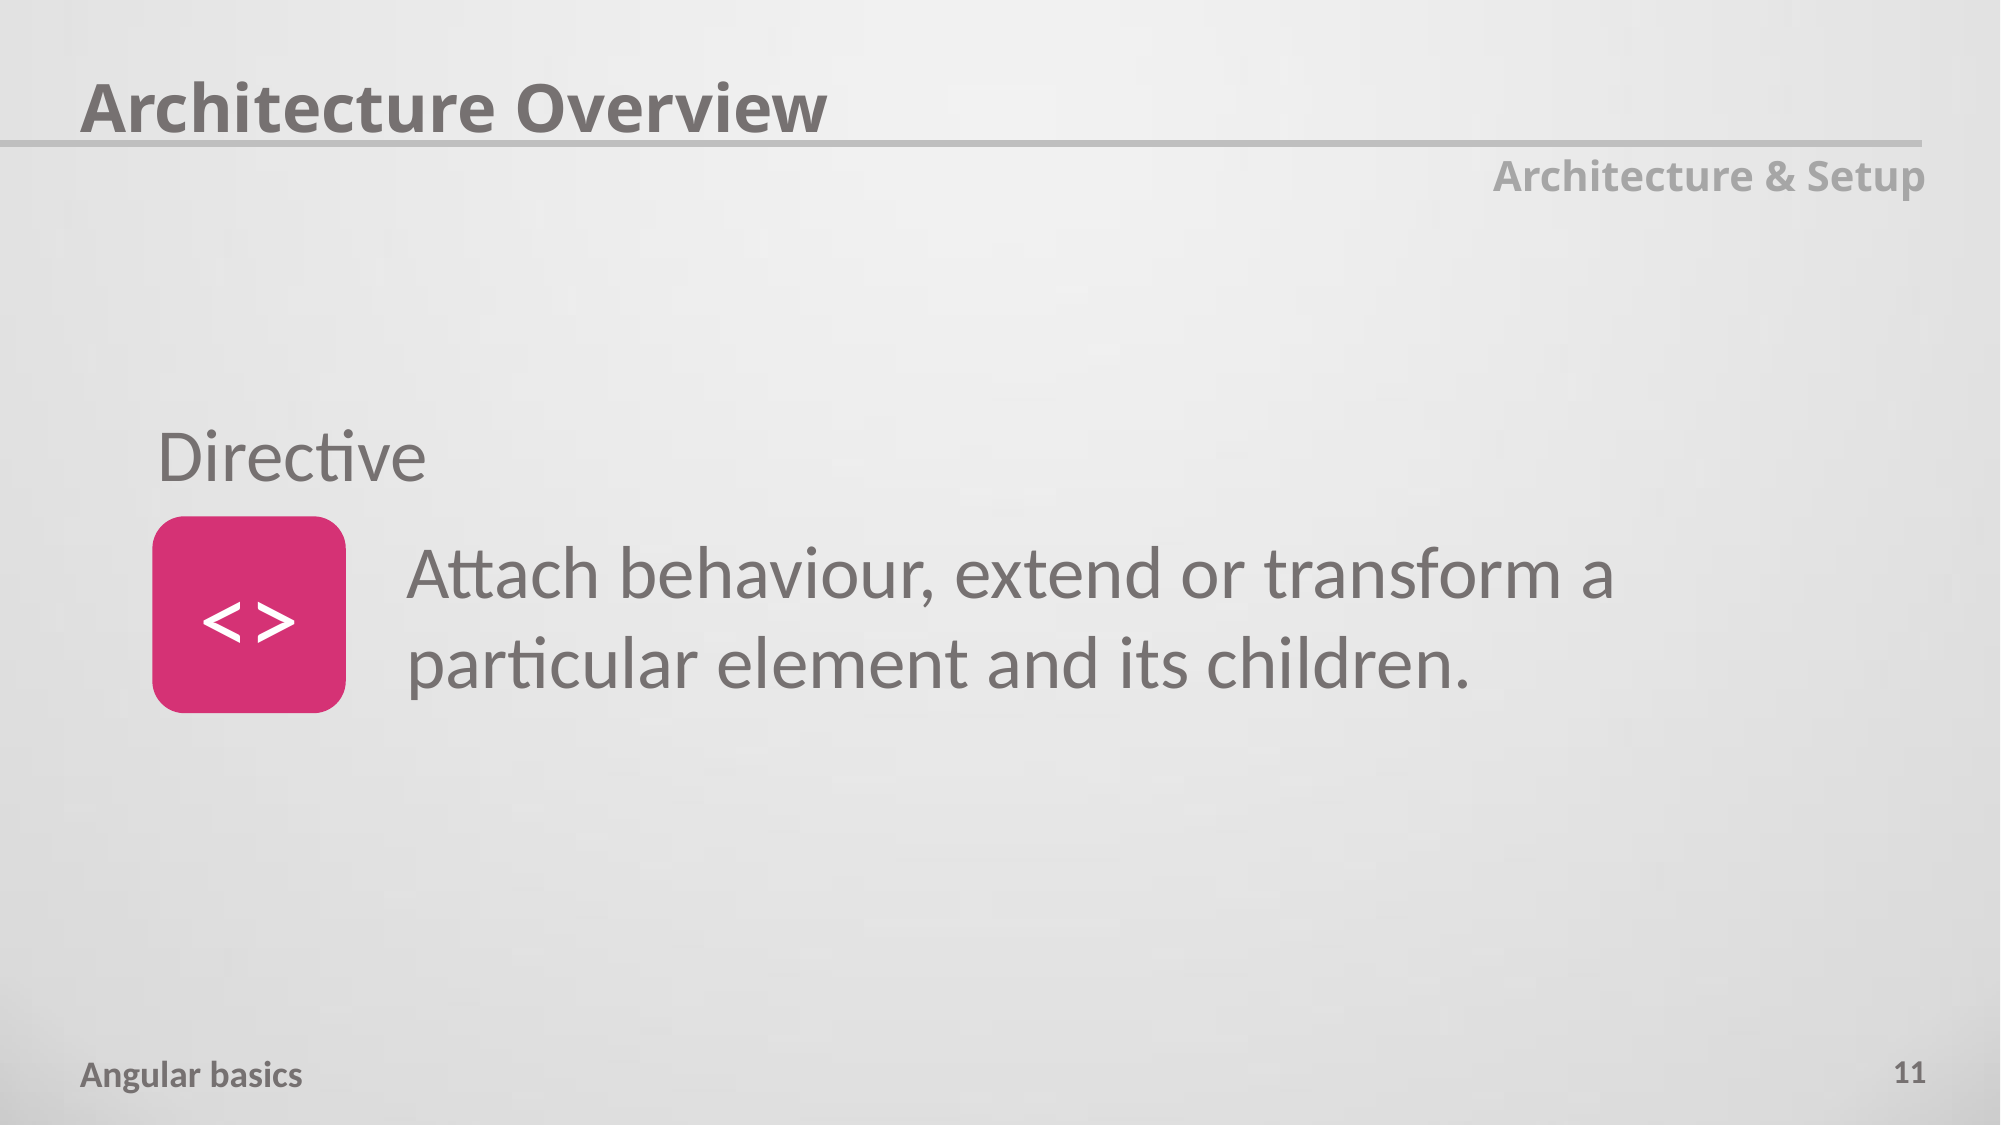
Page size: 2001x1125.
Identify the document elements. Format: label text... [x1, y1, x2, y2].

text_box Architecture & Setup [1285, 146, 1942, 209]
text_box <> [151, 515, 347, 715]
slide_number 11 [1412, 1038, 1942, 1103]
text_box Architecture Overview [65, 147, 1285, 155]
footer Angular basics [65, 1042, 1338, 1103]
text_box Architecture Overview [65, 48, 1942, 146]
text_box Directive [142, 398, 652, 504]
picture [0, 0, 2001, 1125]
text_box Attach behaviour, extend or transform a particular element and its children. [391, 516, 1847, 712]
